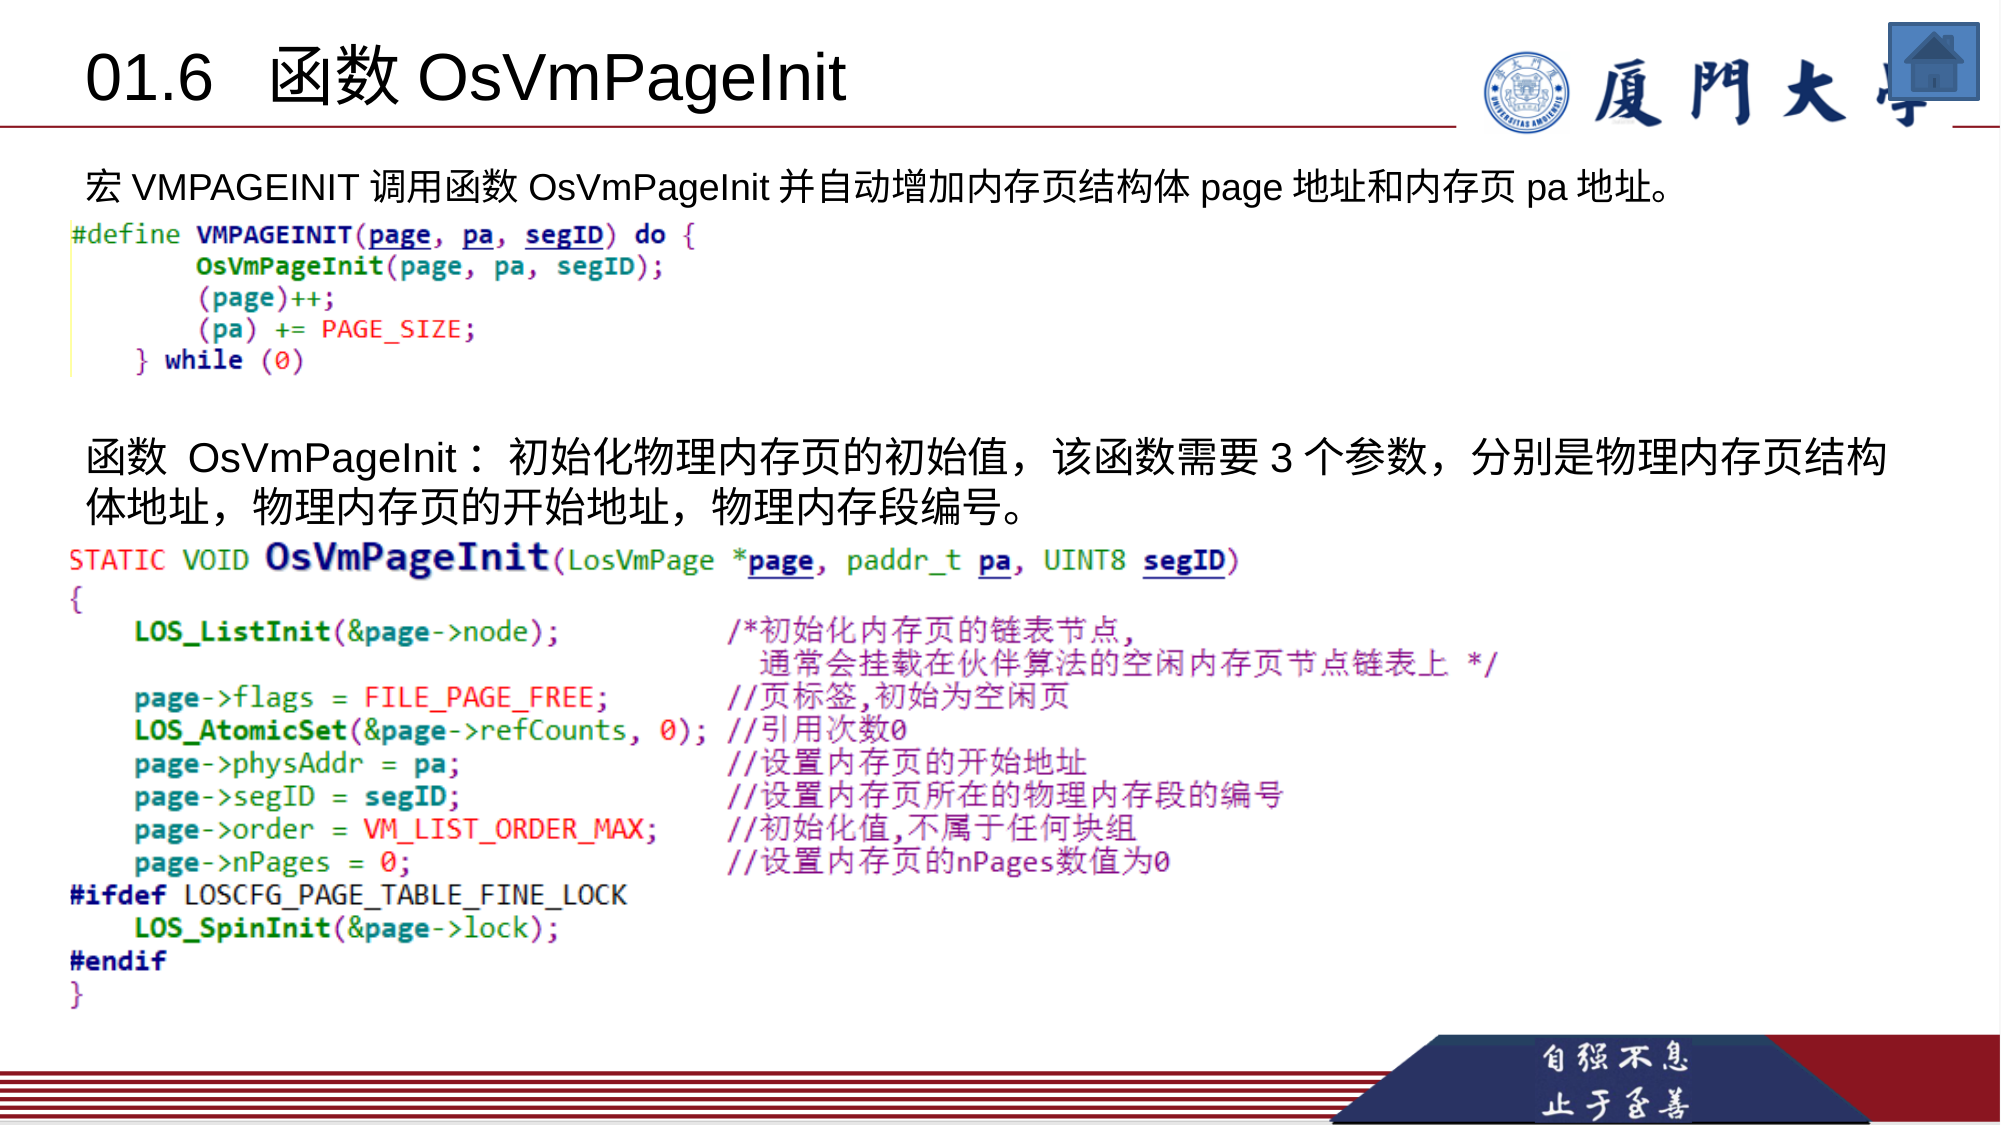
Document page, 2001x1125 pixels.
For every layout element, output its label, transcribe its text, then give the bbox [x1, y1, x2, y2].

text_box 函数OsVmPageInit [253, 26, 1788, 121]
text_box 函数 OsVmPageInit：初始化物理内存页的初始值，该函数需要3个参数，分别是物理内存页结构体地址，物理内存页的开始地址，物理内存段编号。 [70, 423, 1916, 539]
text_box 宏VMPAGEINIT调用函数OsVmPageInit并自动增加内存页结构体page地址和内存页pa地址。 [70, 155, 1931, 216]
picture [0, 0, 2001, 1125]
text_box 01.6 [70, 26, 253, 121]
text_box [1888, 22, 1980, 101]
